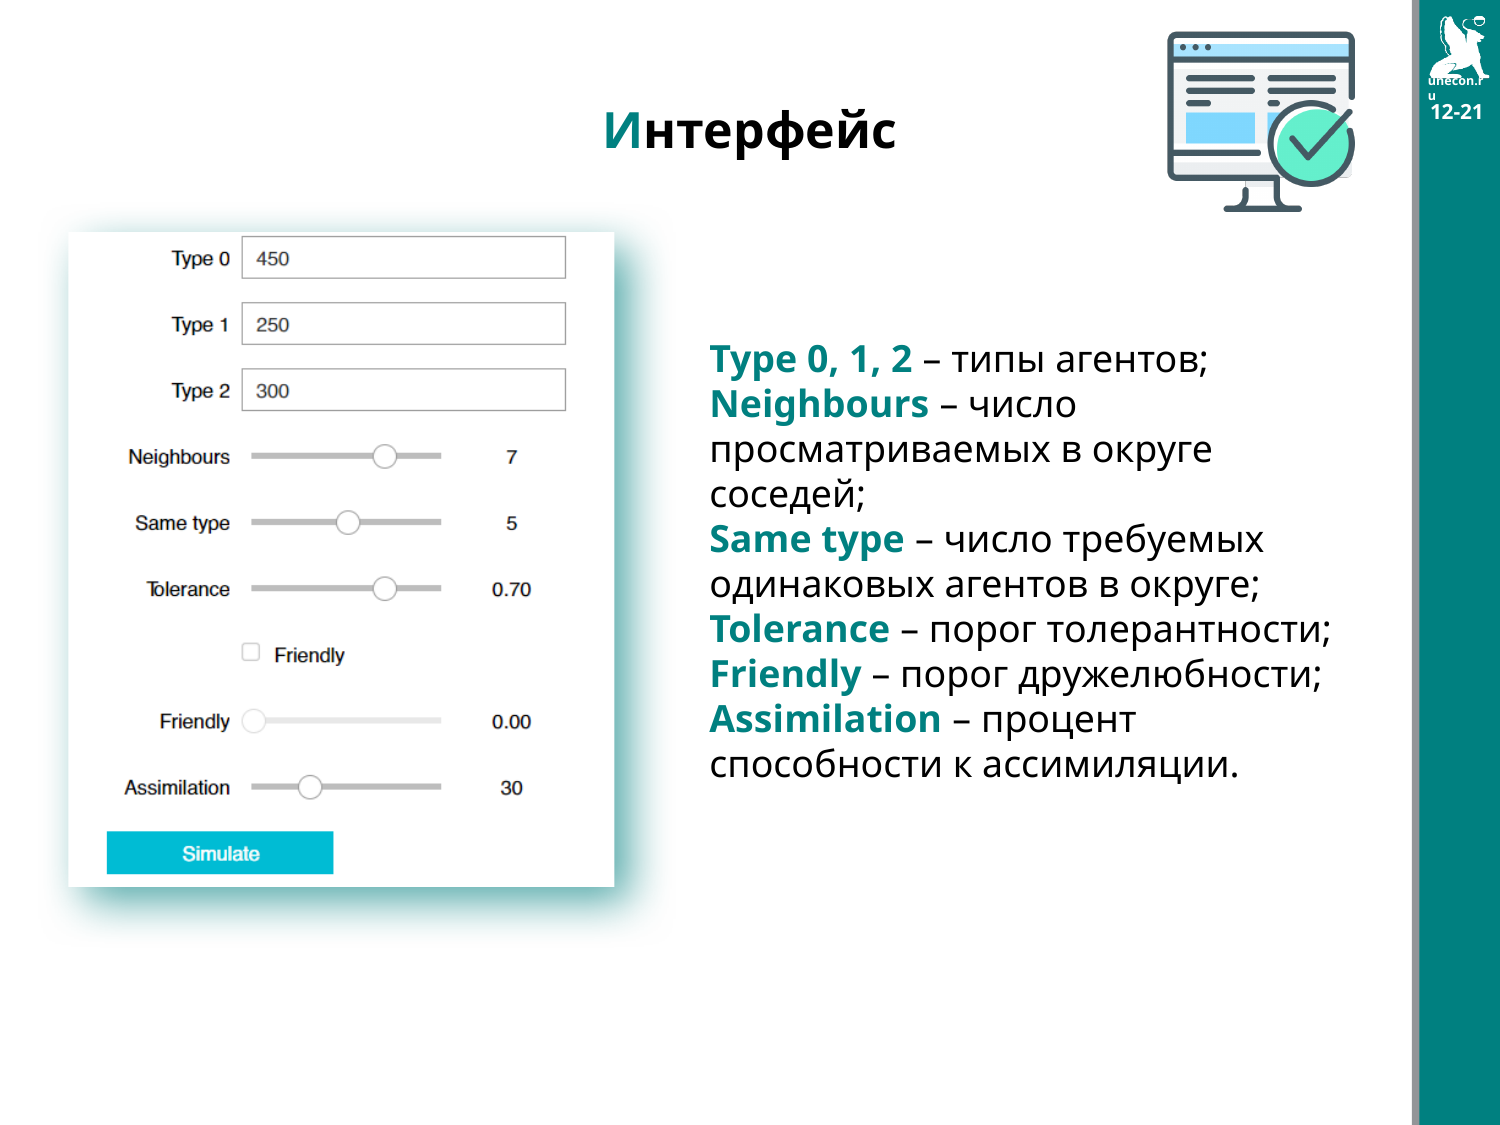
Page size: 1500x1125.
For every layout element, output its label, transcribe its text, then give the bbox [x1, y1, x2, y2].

text_box Type 0, 1, 2 – типы агентов; Neighbours – число просматриваемых в округе соседей; Same type – число требуемых одинаковых агентов в округе; Tolerance – порог толерантности; Friendly – порог дружелюбности; Assimilation – процент способности к ассимиляции. [694, 327, 1364, 793]
text_box Интерфейс [587, 90, 913, 166]
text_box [1411, 0, 1500, 1125]
picture [1161, 19, 1361, 219]
picture [68, 232, 615, 887]
